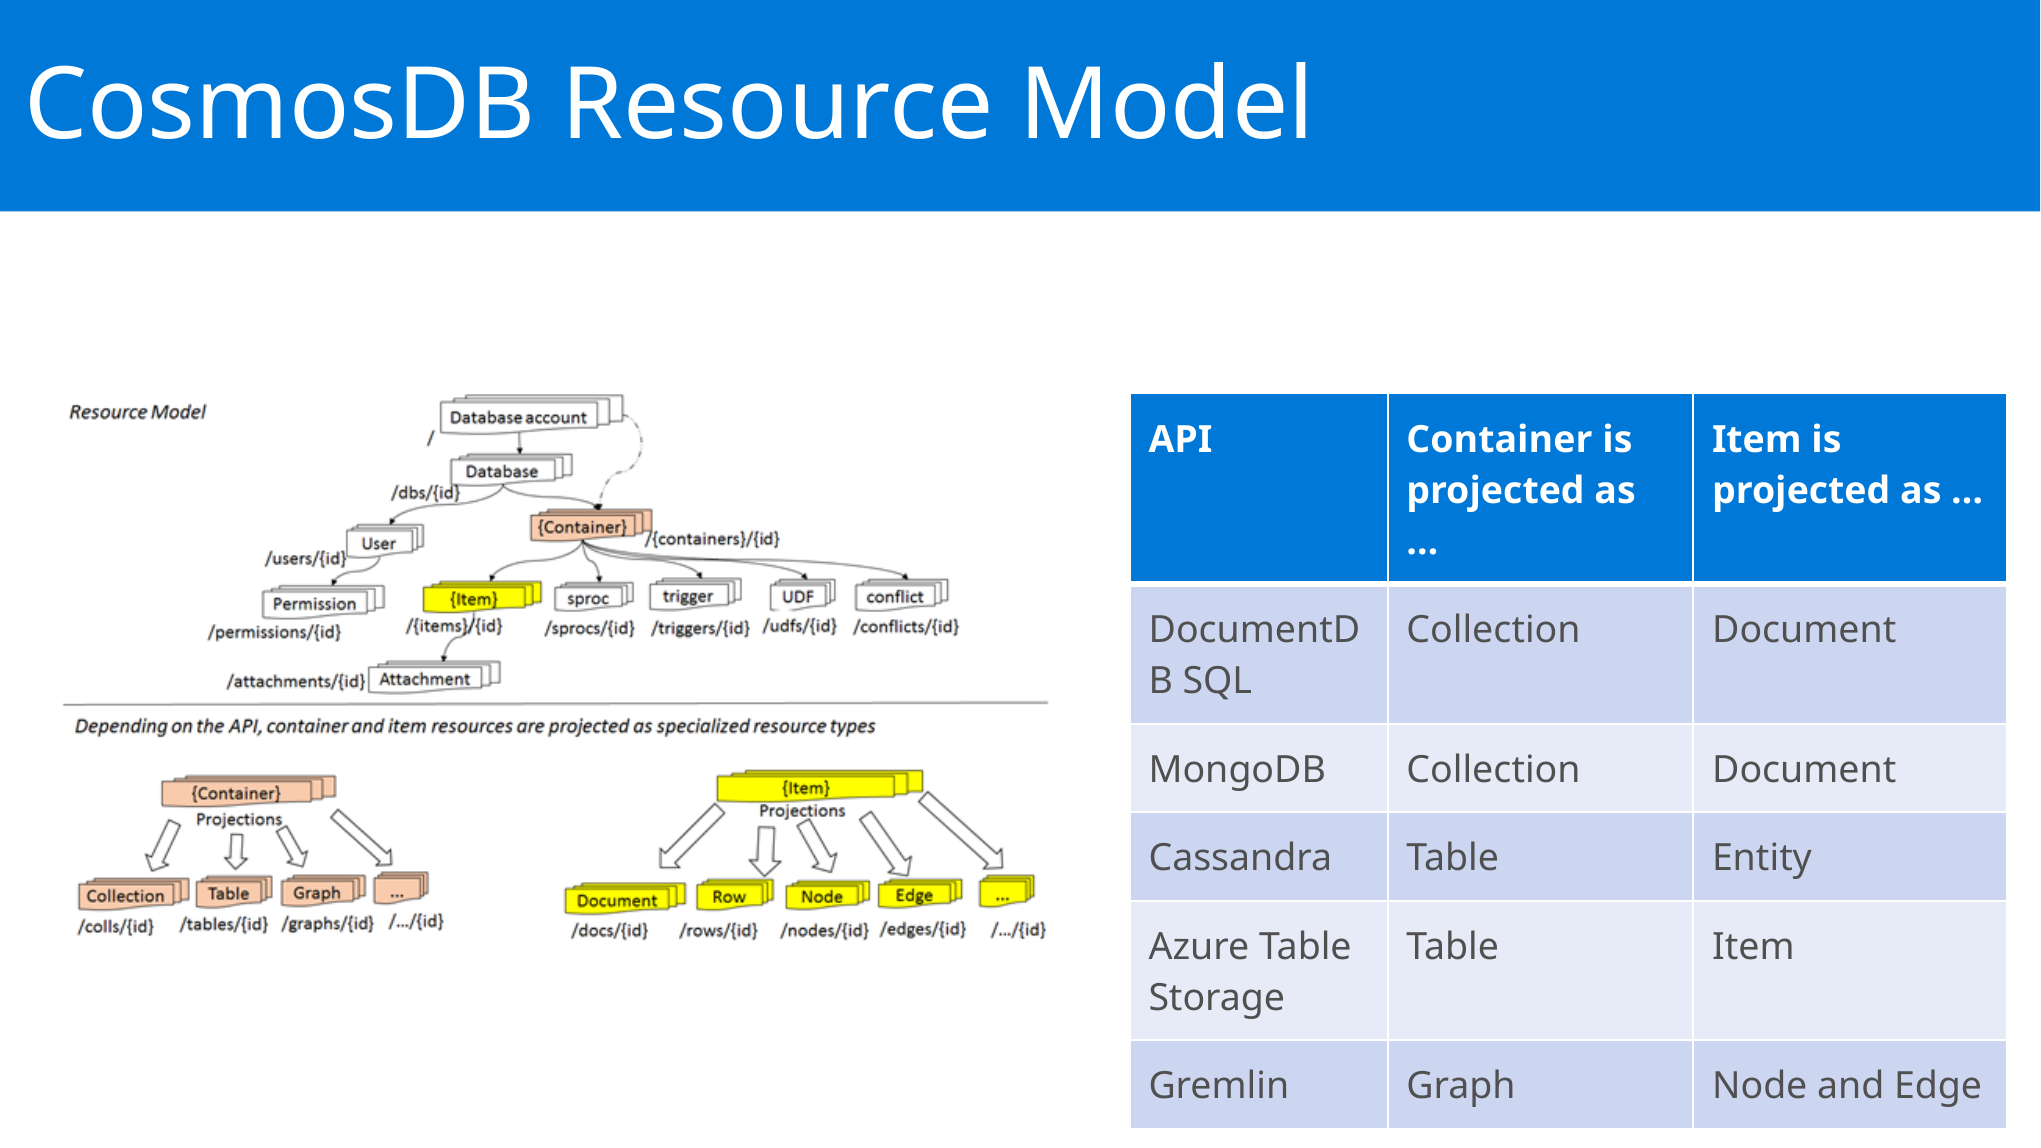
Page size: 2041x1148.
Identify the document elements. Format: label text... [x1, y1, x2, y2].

table_cell Collection [1389, 587, 1692, 723]
table_cell MongoDB [1131, 725, 1387, 811]
table_cell Document [1694, 587, 2006, 723]
table_header Item is projected as … [1694, 394, 2006, 581]
text_box CosmosDB Resource Model [0, 0, 2041, 212]
table_header Container is projected as … [1389, 394, 1692, 581]
table_cell Entity [1694, 813, 2006, 900]
table_cell Node and Edge [1694, 1041, 2006, 1128]
table_cell Document [1694, 725, 2006, 811]
table_cell Item [1694, 902, 2006, 1039]
table_cell Table [1389, 813, 1692, 900]
table_cell Azure Table Storage [1131, 902, 1387, 1039]
picture [57, 393, 1058, 954]
table_cell Graph [1389, 1041, 1692, 1128]
table_cell Collection [1389, 725, 1692, 811]
table_cell Table [1389, 902, 1692, 1039]
table_cell Gremlin [1131, 1041, 1387, 1128]
table_header API [1131, 394, 1387, 581]
table_cell Cassandra [1131, 813, 1387, 900]
table_cell DocumentDB SQL [1131, 587, 1387, 723]
